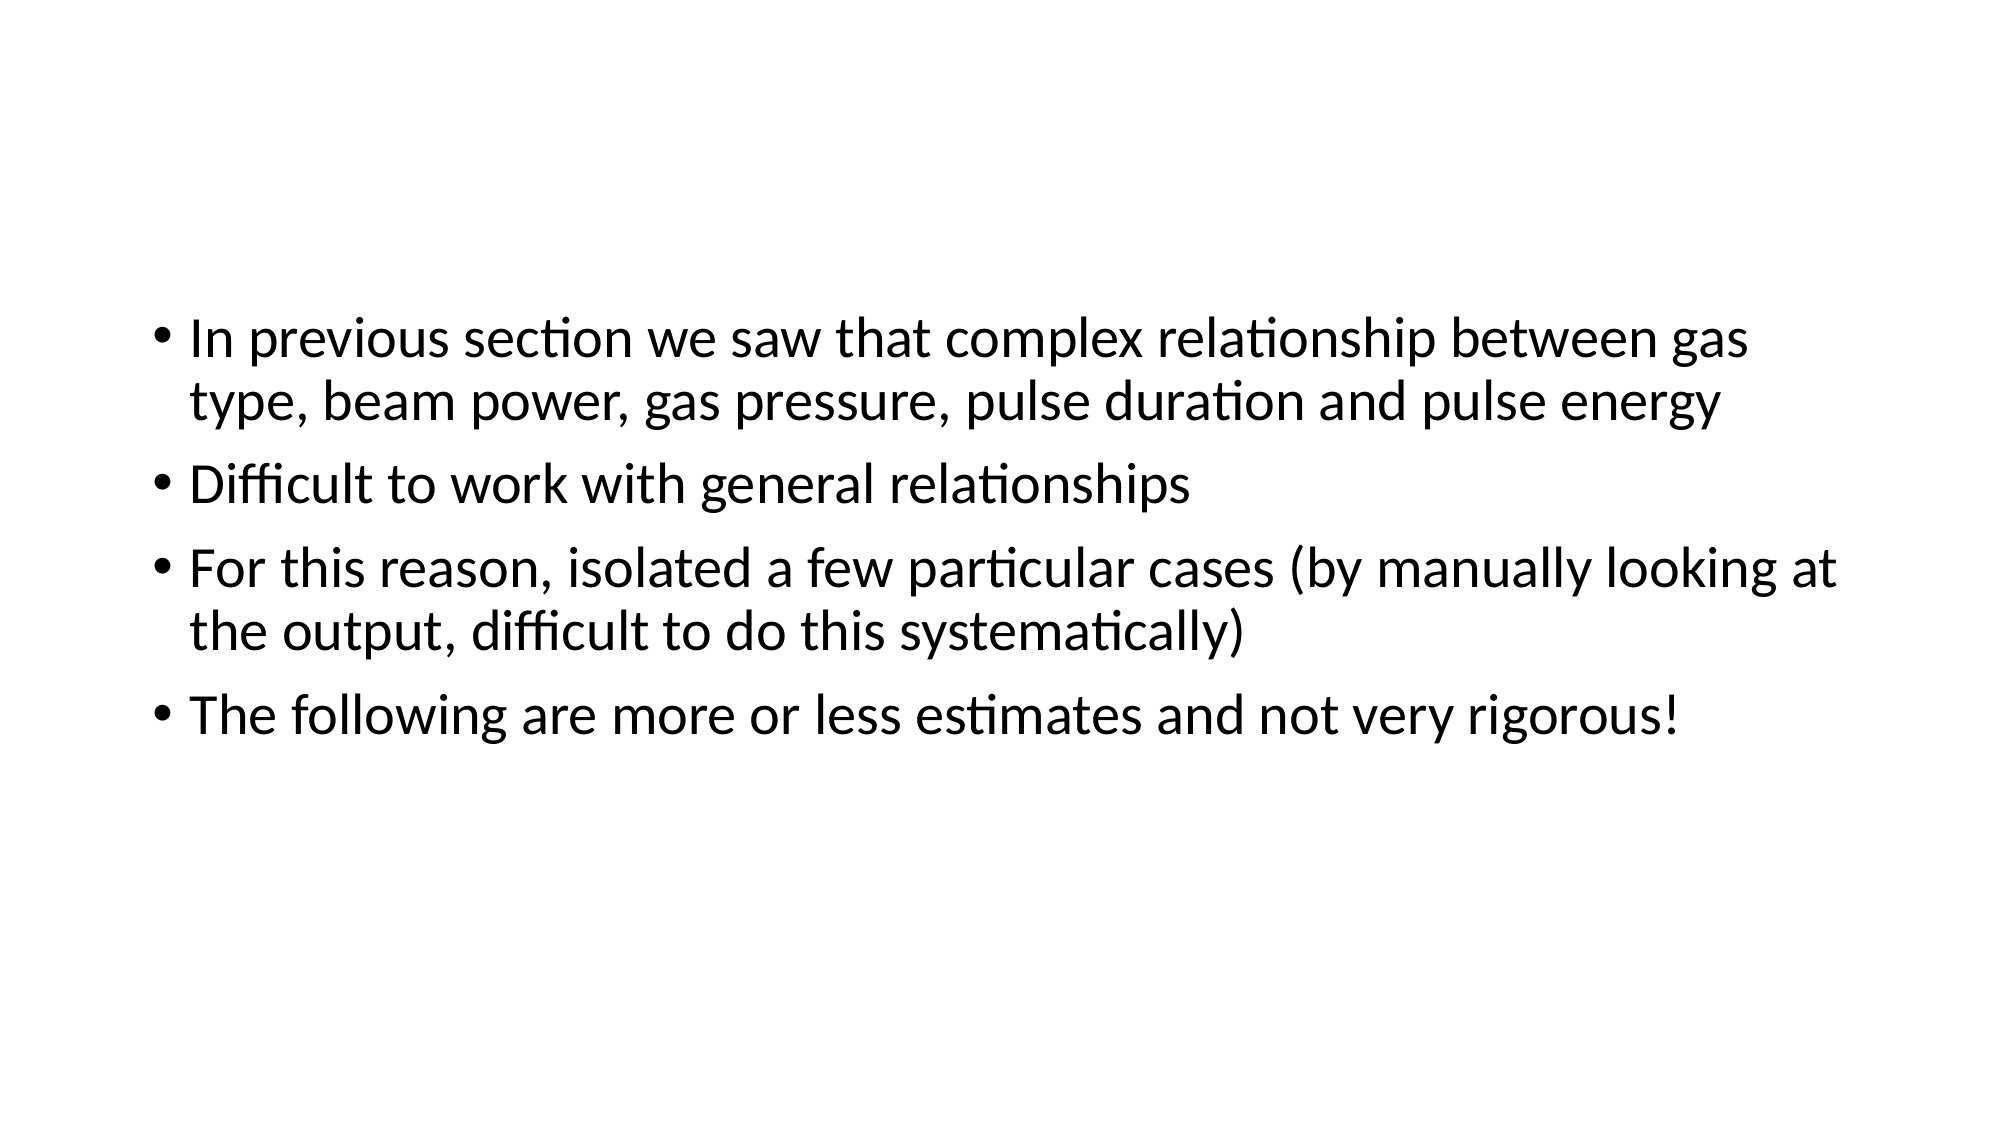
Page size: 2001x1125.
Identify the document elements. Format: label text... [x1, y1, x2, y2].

list In previous section we saw that complex relationship between gas type, beam power, gas pressure, pulse duration and pulse energy Difficult to work with general relationships For this reason, isolated a few particular cases (by manually looking at the output, difficult to do this systematically) The following are more or less estimates and not very rigorous! [137, 299, 1863, 1014]
